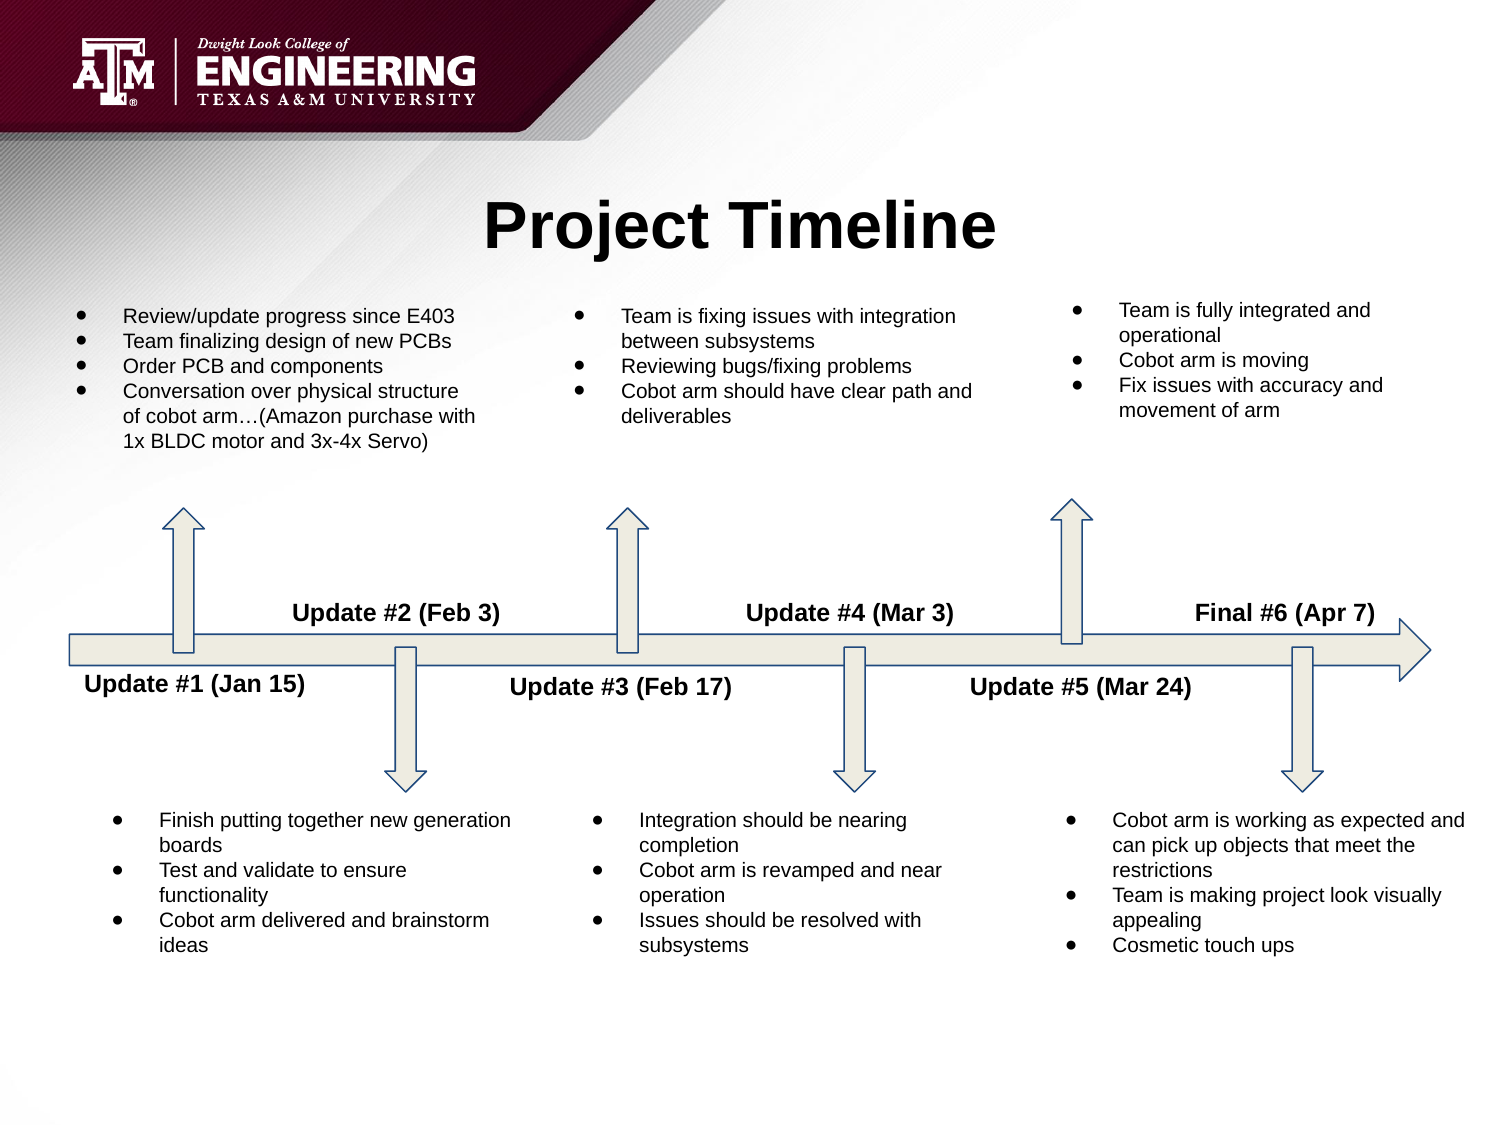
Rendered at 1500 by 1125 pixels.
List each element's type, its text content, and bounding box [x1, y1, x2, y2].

text_box Team is fully integrated and operational Cobot arm is moving Fix issues with accuracy and movement of arm [1028, 281, 1492, 494]
text_box Team is fixing issues with integration between subsystems Reviewing bugs/fixing problems Cobot arm should have clear path and deliverables [530, 287, 994, 497]
title Project Timeline [75, 155, 1425, 288]
picture [0, 0, 1500, 1125]
text_box Cobot arm is working as expected and can pick up objects that meet the restrictions Team is making project look visually appealing Cosmetic touch ups [1022, 791, 1486, 1005]
text_box Review/update progress since E403 Team finalizing design of new PCBs Order PCB and components Conversation over physical structure of cobot arm…(Amazon purchase with 1x BLDC motor and 3x-4x Servo) [32, 287, 496, 500]
text_box Integration should be nearing completion Cobot arm is revamped and near operation Issues should be resolved with subsystems [549, 801, 1012, 1005]
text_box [69, 498, 1431, 793]
text_box [69, 269, 546, 497]
text_box Finish putting together new generation boards Test and validate to ensure functionality Cobot arm delivered and brainstorm ideas [69, 800, 533, 1005]
